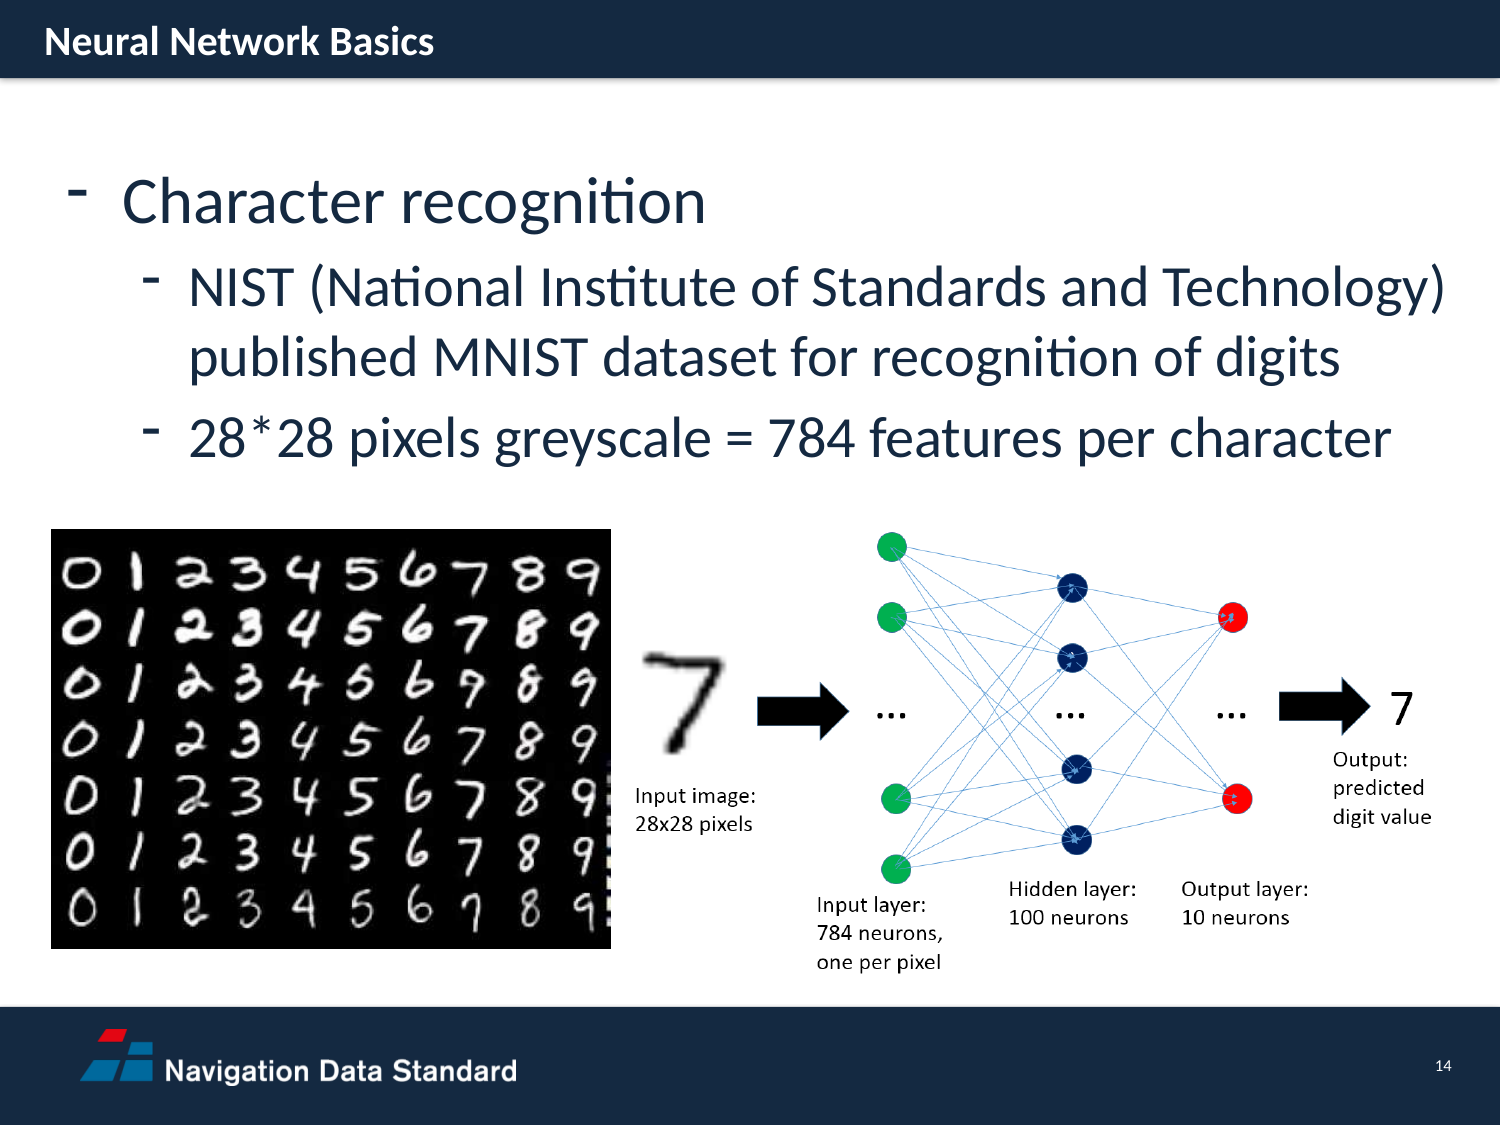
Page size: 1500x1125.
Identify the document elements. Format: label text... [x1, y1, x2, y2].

text_box Character recognition NIST (National Institute of Standards and Technology) published MNIST dataset for recognition of digits 28*28 pixels greyscale = 784 features per character [51, 149, 1483, 492]
picture [80, 1029, 516, 1086]
list Neural Network Basics [29, 5, 951, 73]
picture [629, 525, 1436, 977]
picture [51, 529, 611, 950]
